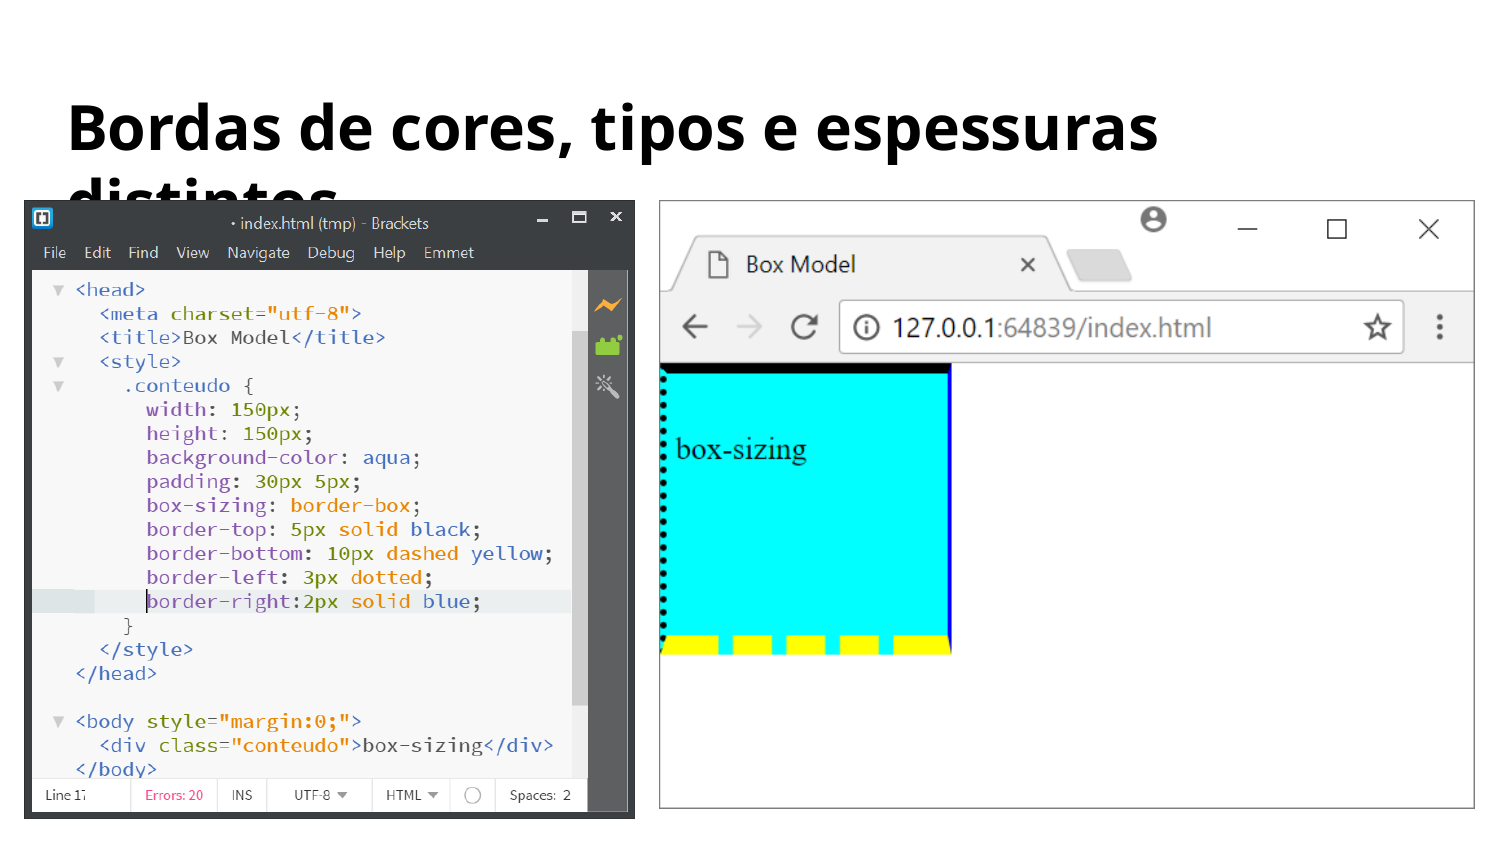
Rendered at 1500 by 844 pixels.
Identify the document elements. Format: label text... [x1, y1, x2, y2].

picture [24, 199, 635, 819]
title Bordas de cores, tipos e espessuras distintos [51, 72, 1449, 176]
picture [659, 199, 1476, 809]
